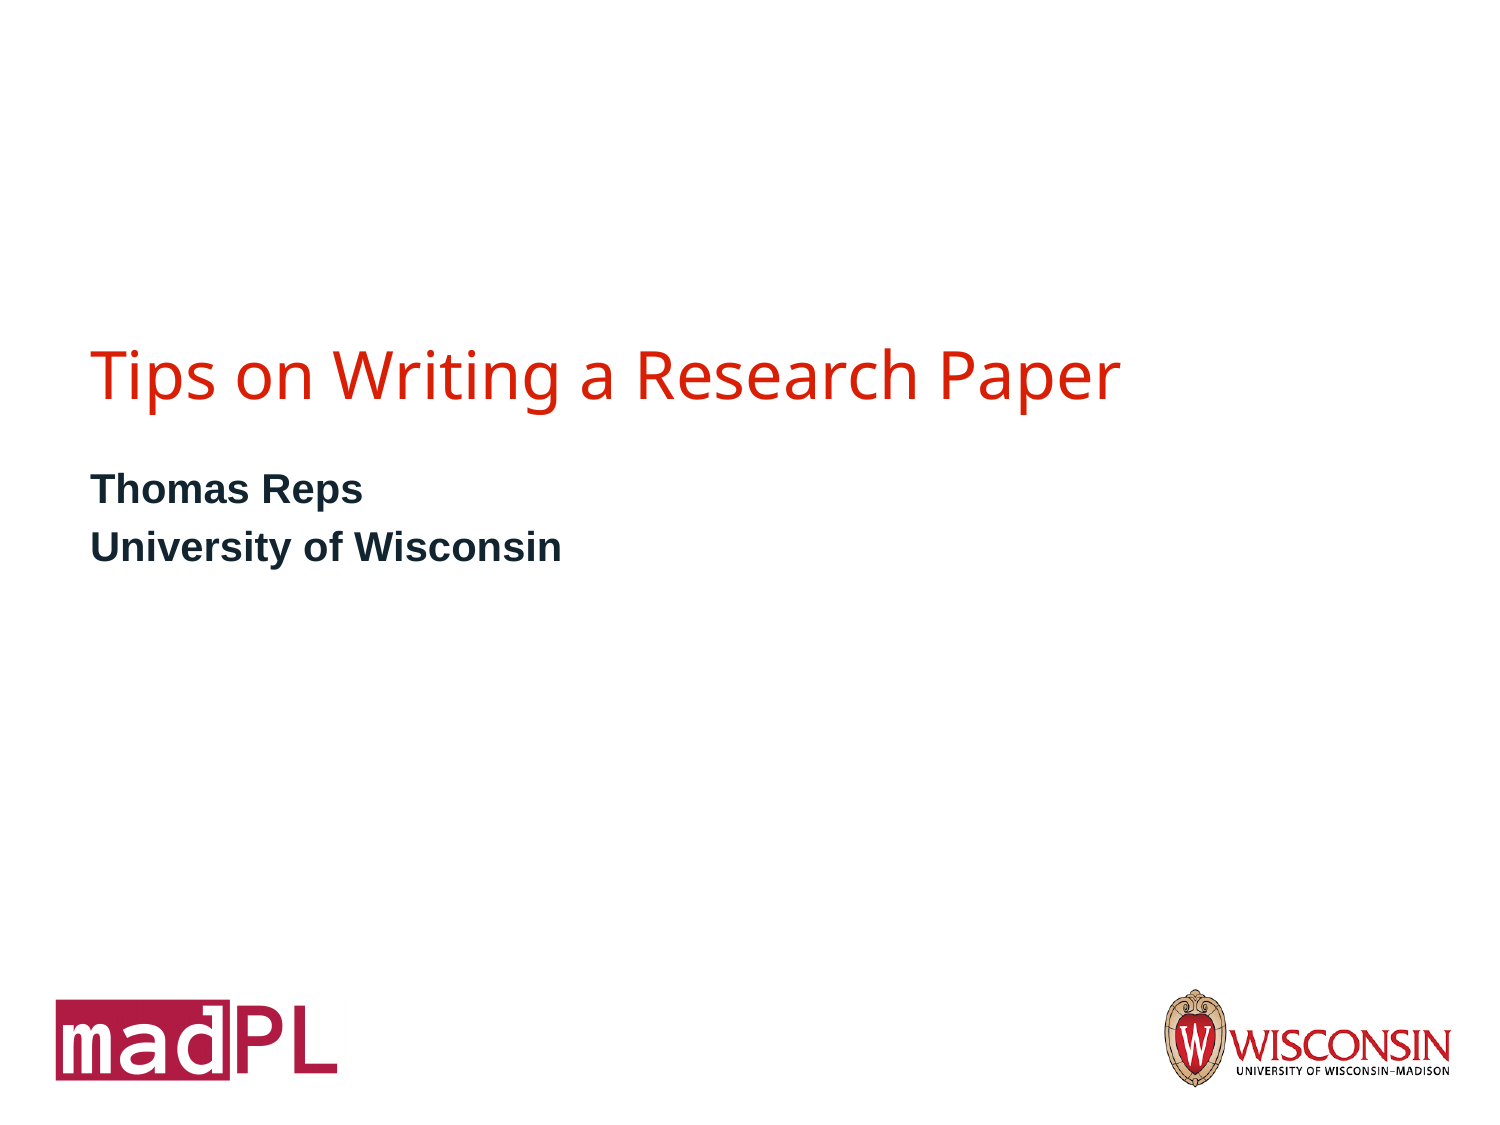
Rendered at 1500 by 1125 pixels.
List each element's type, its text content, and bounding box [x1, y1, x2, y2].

picture [1163, 988, 1452, 1088]
title Tips on Writing a Research Paper [75, 324, 1425, 438]
subtitle Thomas Reps University of Wisconsin [74, 454, 1425, 605]
picture [50, 994, 345, 1088]
